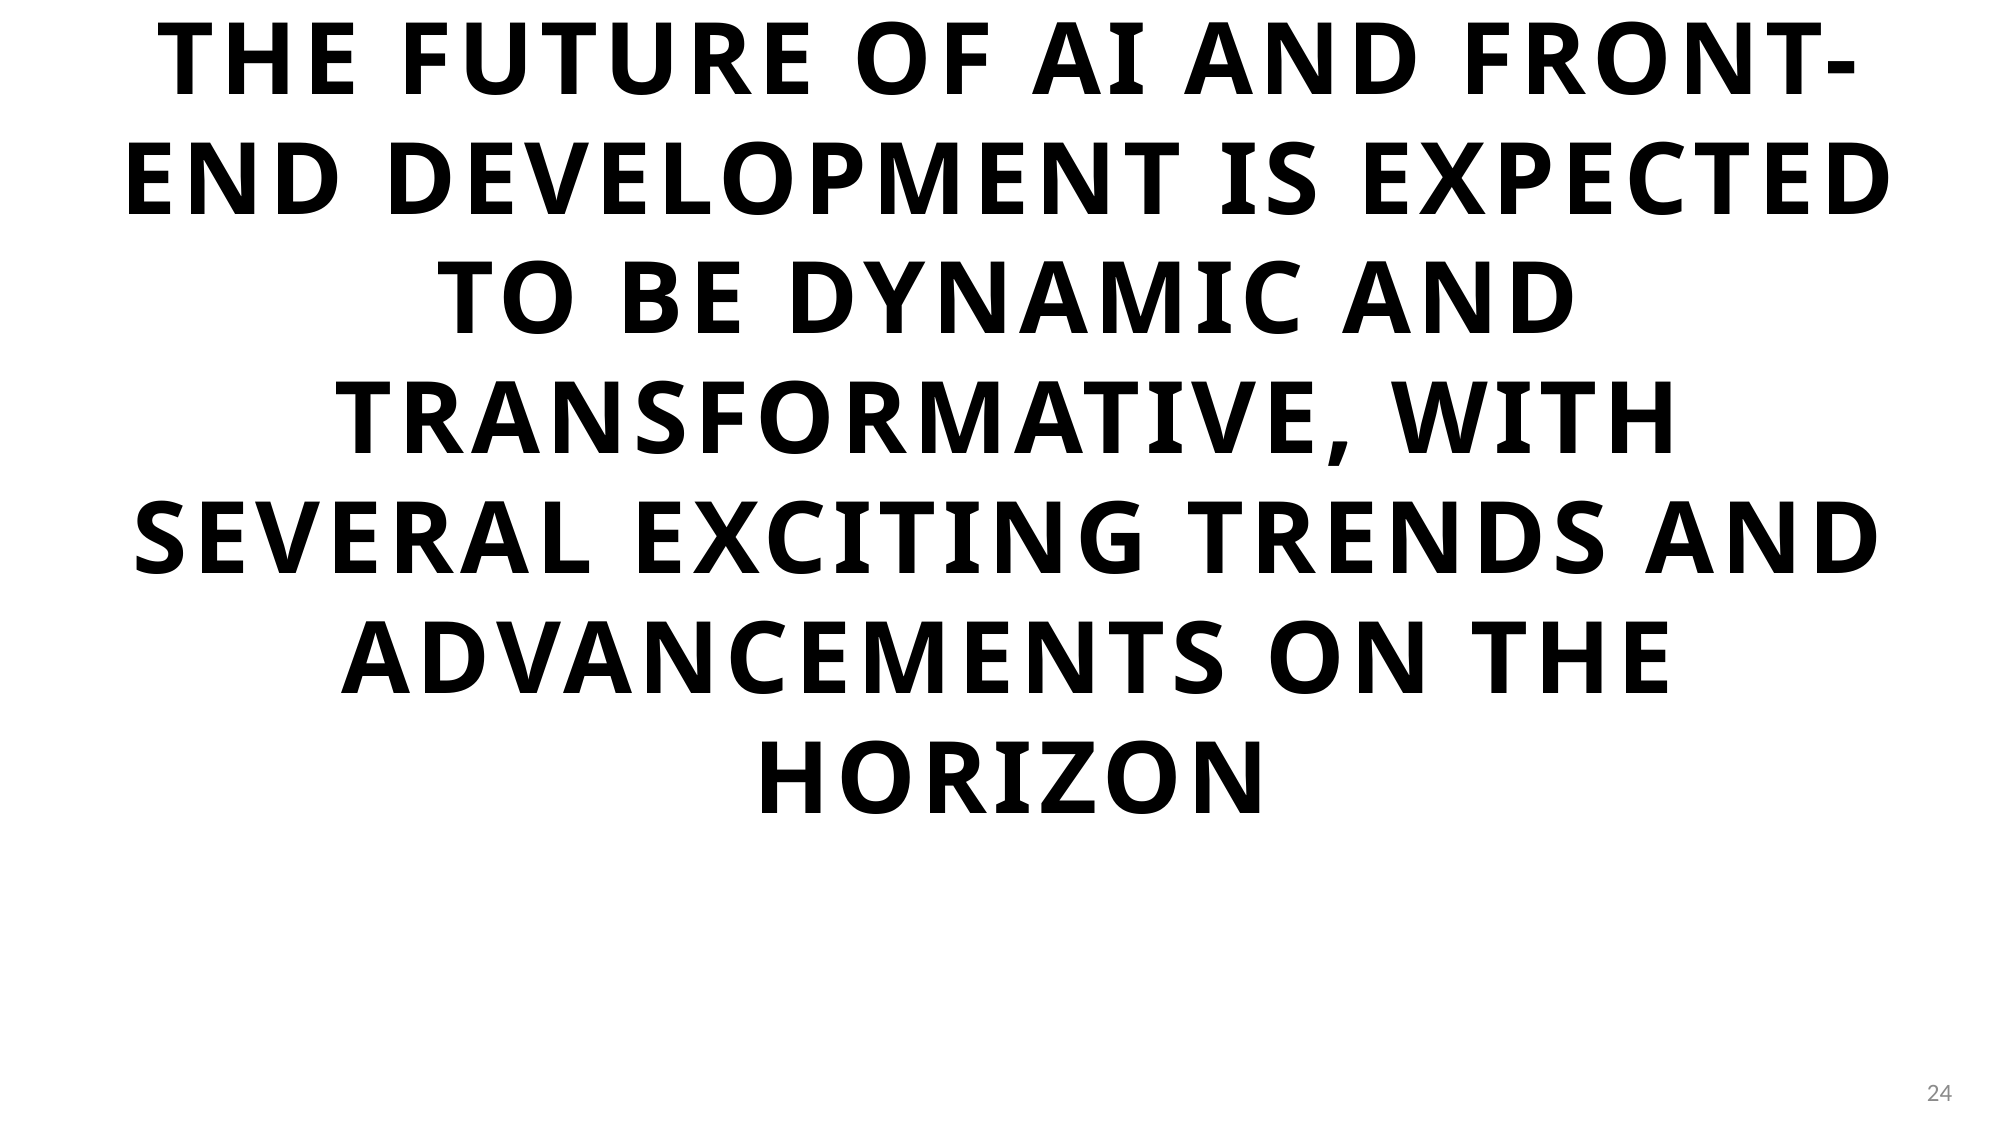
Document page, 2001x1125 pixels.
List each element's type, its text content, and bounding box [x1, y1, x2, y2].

slide_number 24 [1894, 1061, 1968, 1121]
title The future of AI and front-end development is expected to be dynamic and transformative, with several exciting trends and advancements on the horizon [97, 22, 1926, 842]
